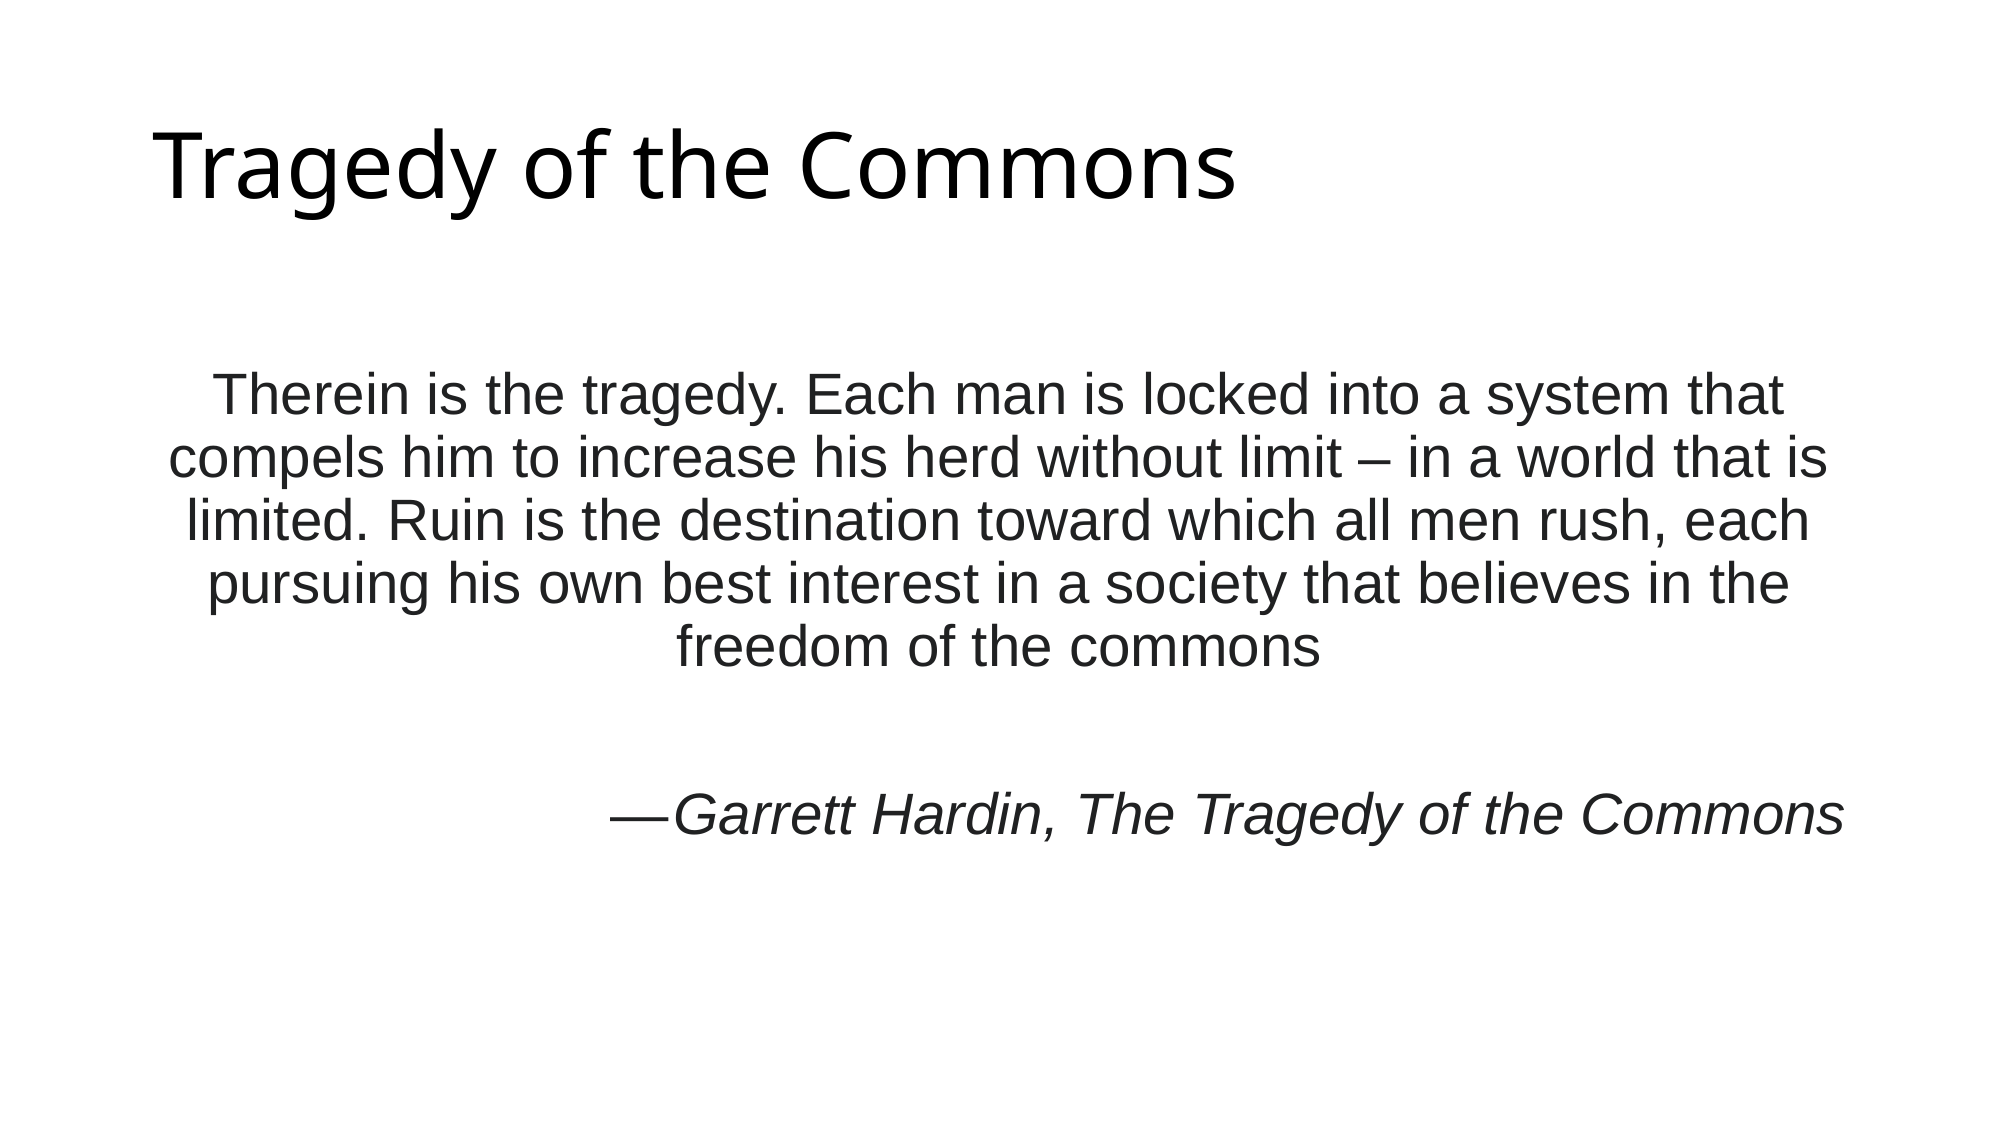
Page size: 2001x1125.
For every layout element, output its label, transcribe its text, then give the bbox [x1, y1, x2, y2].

title Tragedy of the Commons [137, 59, 1863, 278]
list Therein is the tragedy. Each man is locked into a system that compels him to increase his herd without limit – in a world that is limited. Ruin is the destination toward which all men rush, each pursuing his own best interest in a society that believes in the freedom of the commons — Garrett Hardin, The Tragedy of the Commons [137, 357, 1863, 1014]
